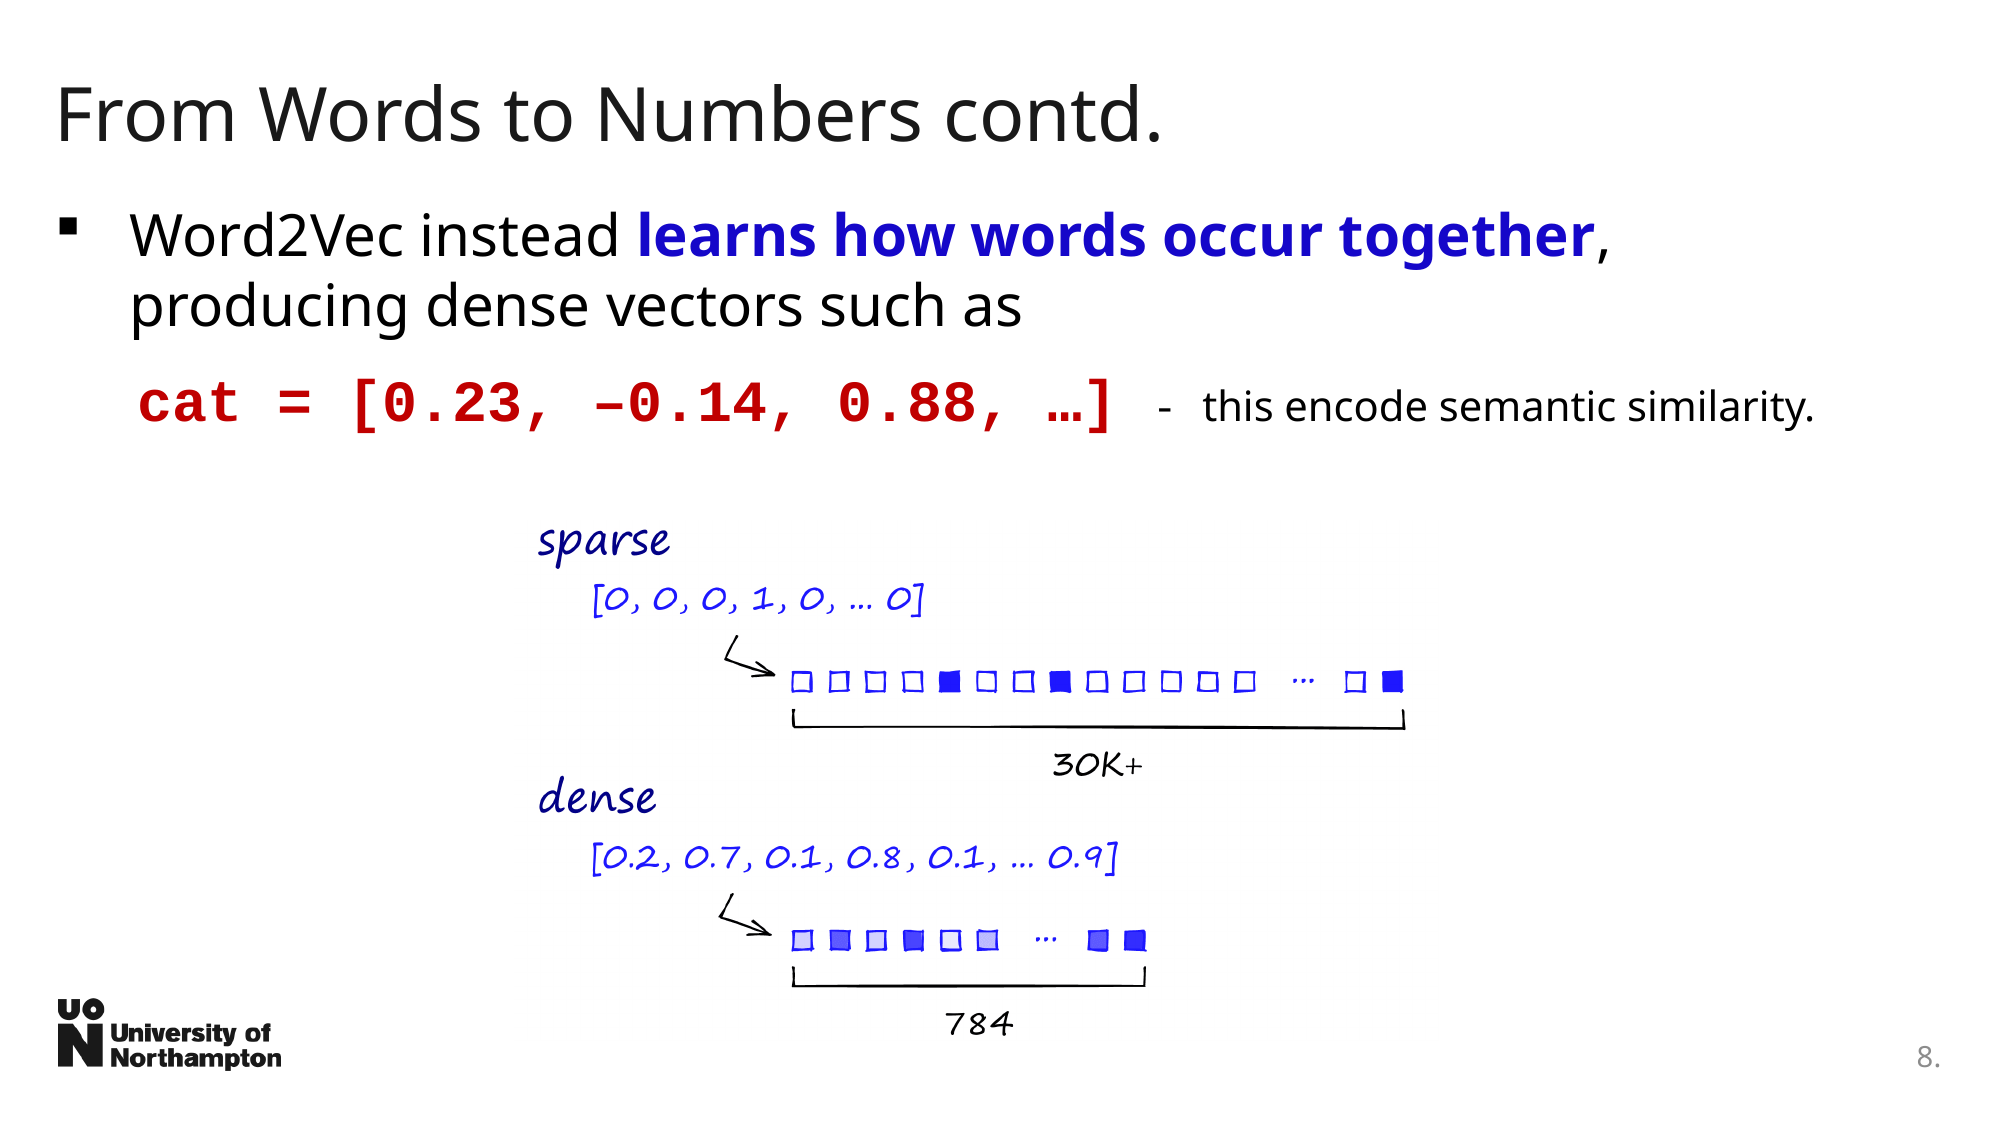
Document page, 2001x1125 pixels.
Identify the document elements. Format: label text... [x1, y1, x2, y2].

picture [58, 1001, 281, 1071]
slide_number 8. [1743, 1027, 1957, 1087]
picture [514, 520, 1439, 1041]
text_box Word2Vec instead learns how words occur together, producing dense vectors such as cat = [0.23, –0.14, 0.88, …] - this encode semantic similarity. [39, 191, 1914, 1001]
title From Words to Numbers contd. [39, 69, 1765, 168]
